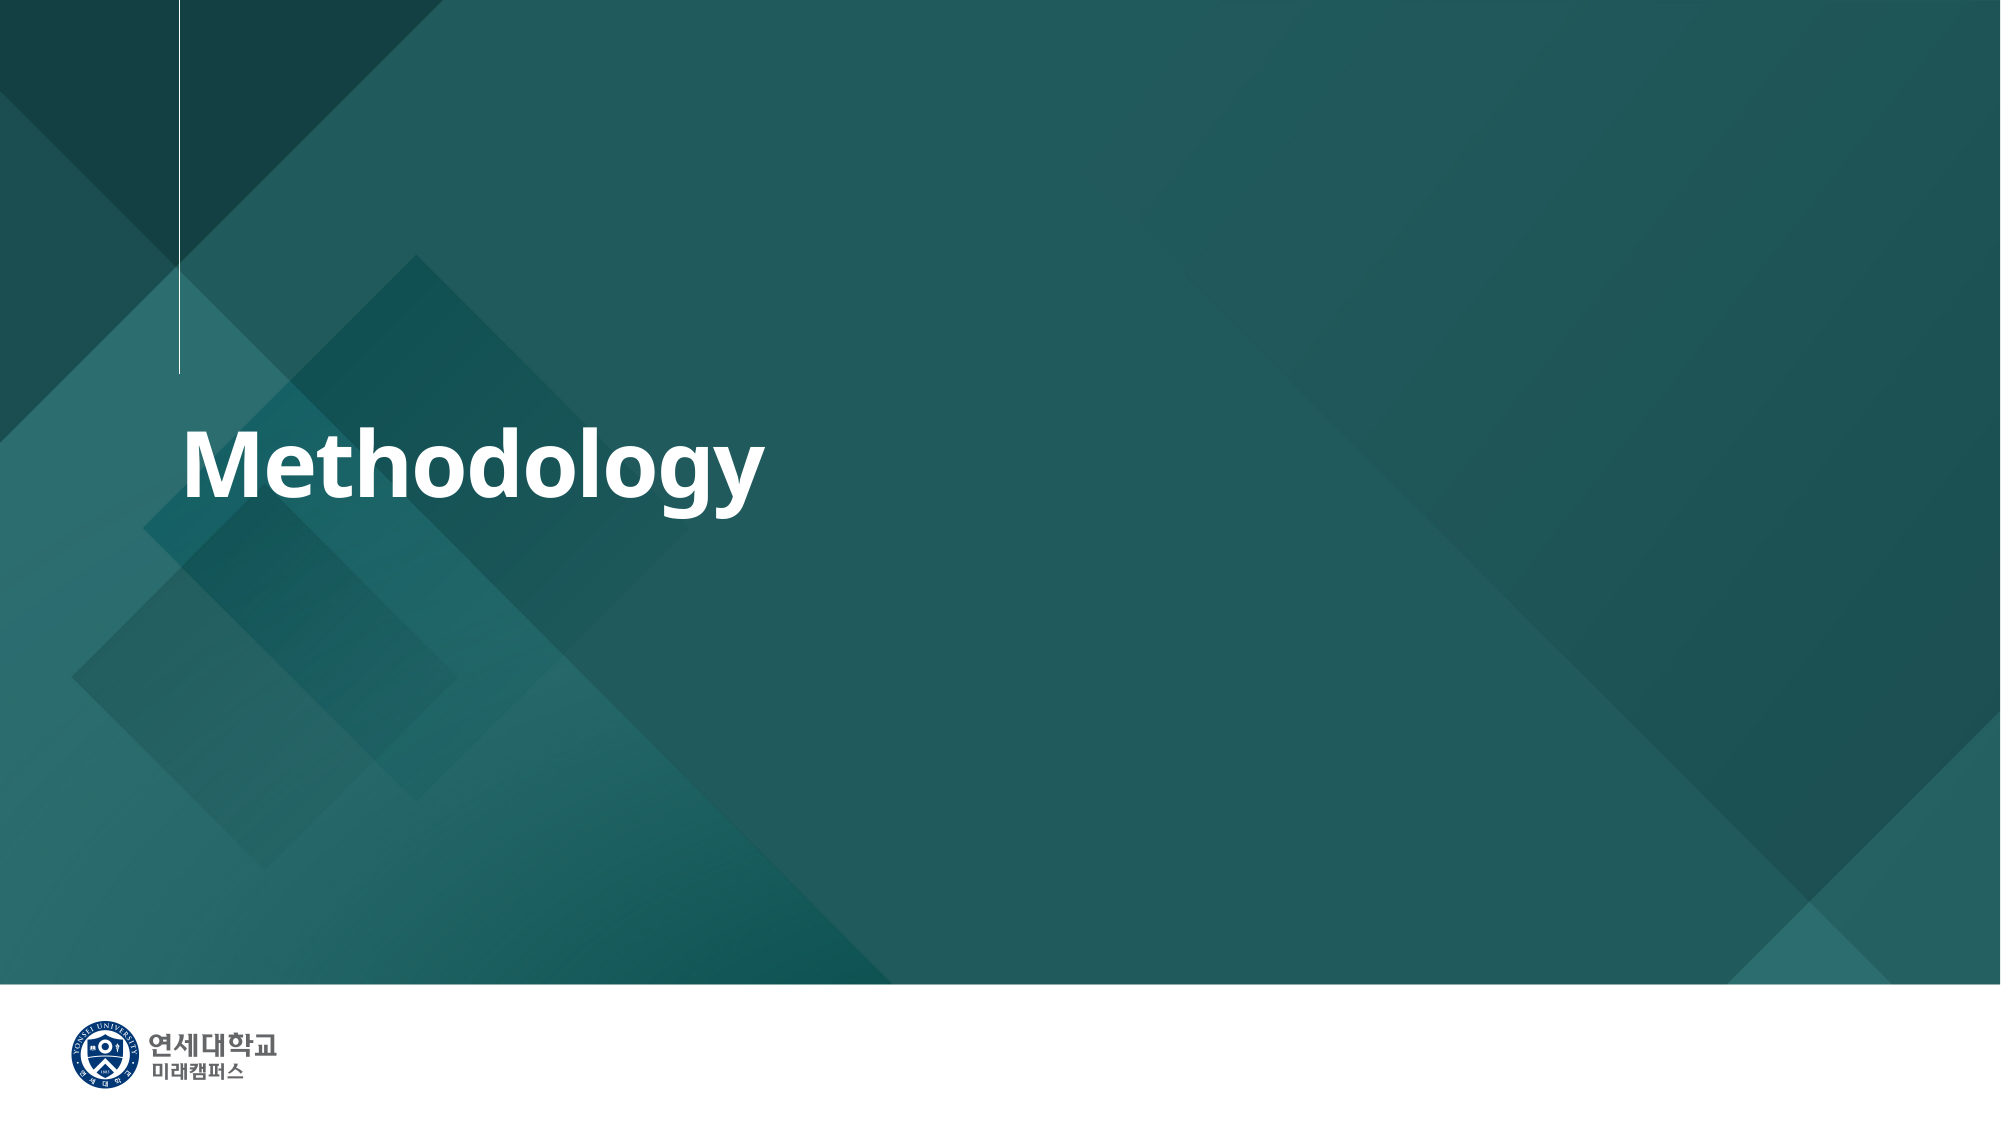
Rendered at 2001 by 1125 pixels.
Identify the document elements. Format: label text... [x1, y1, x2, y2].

picture [0, 0, 2001, 1125]
title Methodology [179, 417, 1863, 518]
